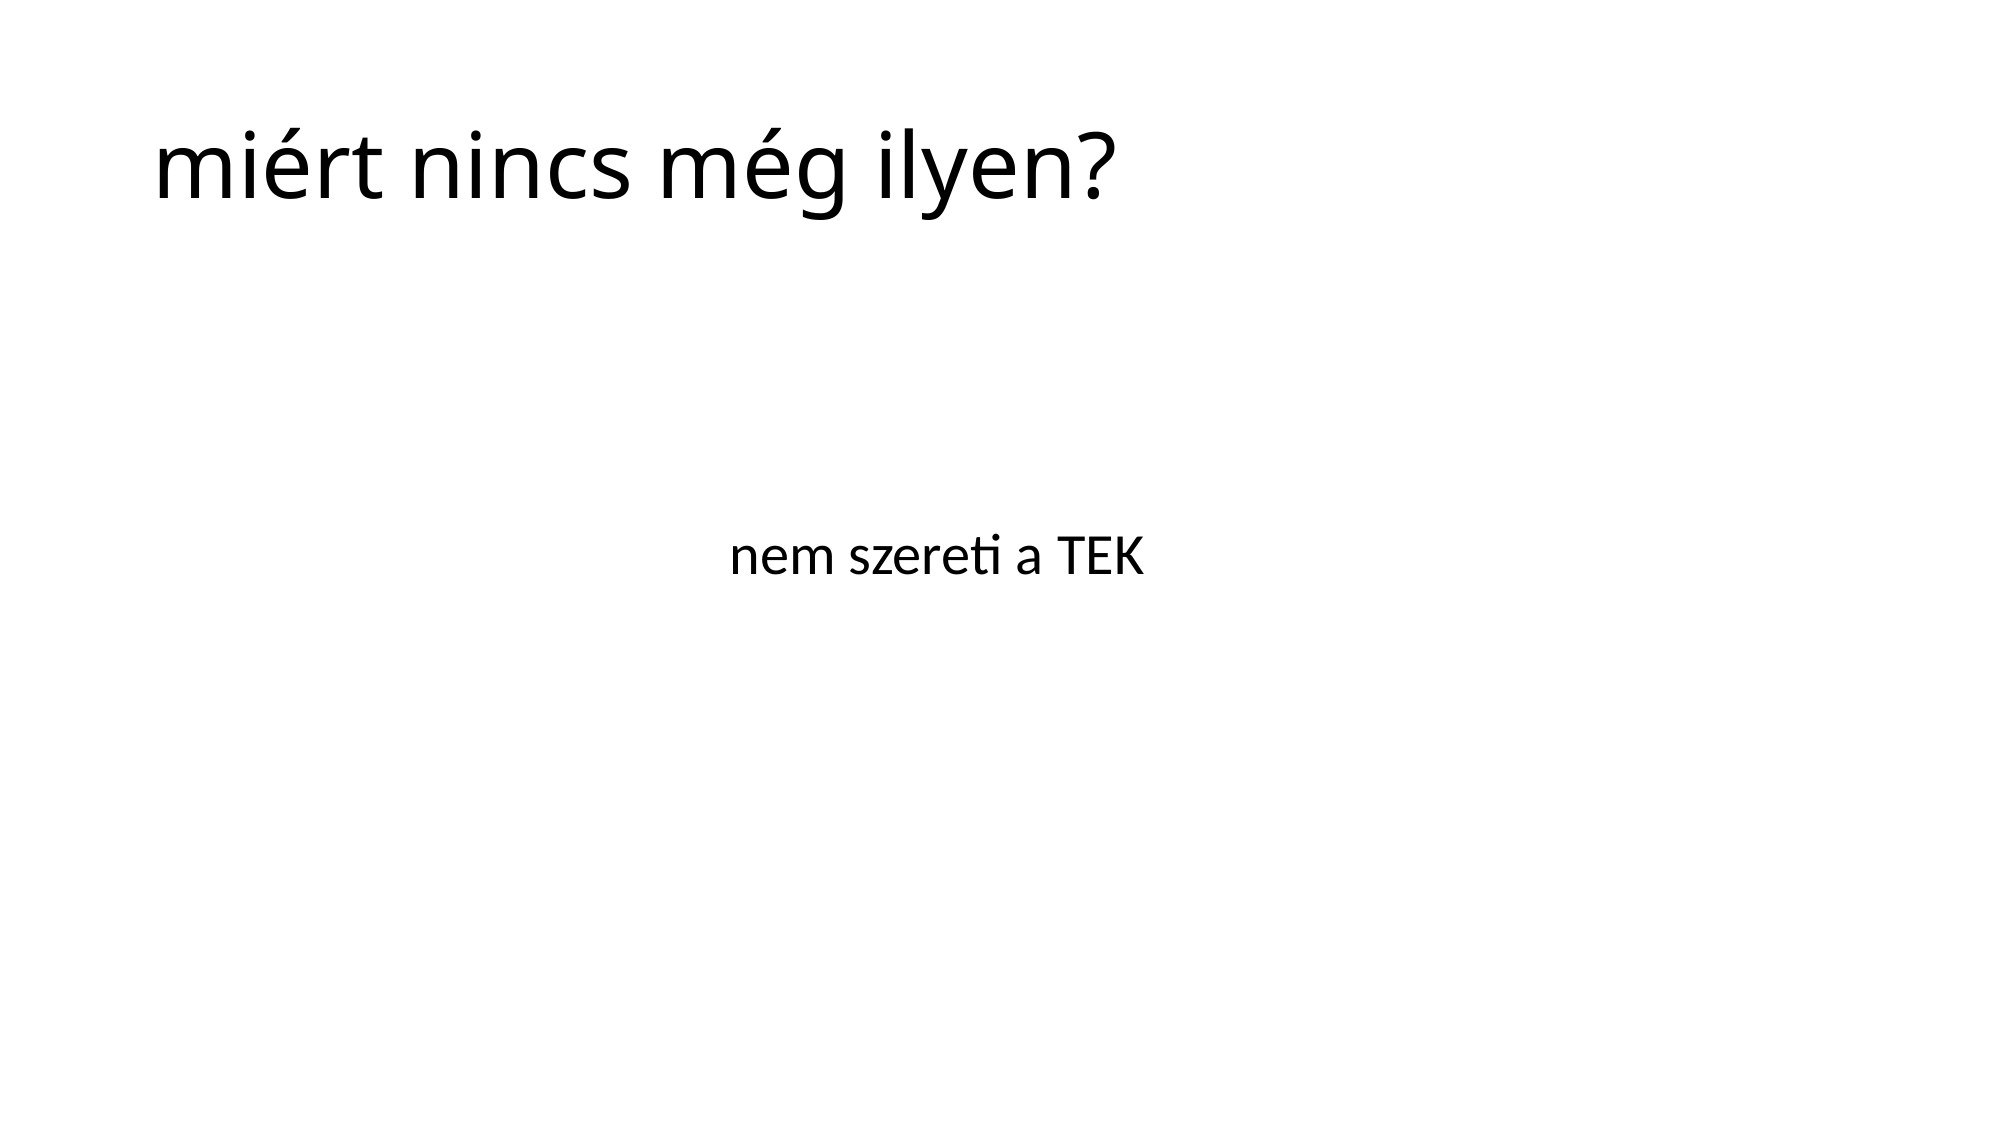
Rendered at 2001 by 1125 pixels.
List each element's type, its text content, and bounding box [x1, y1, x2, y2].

title miért nincs még ilyen? [137, 59, 1863, 278]
list nem szereti a TEK [714, 516, 1286, 619]
